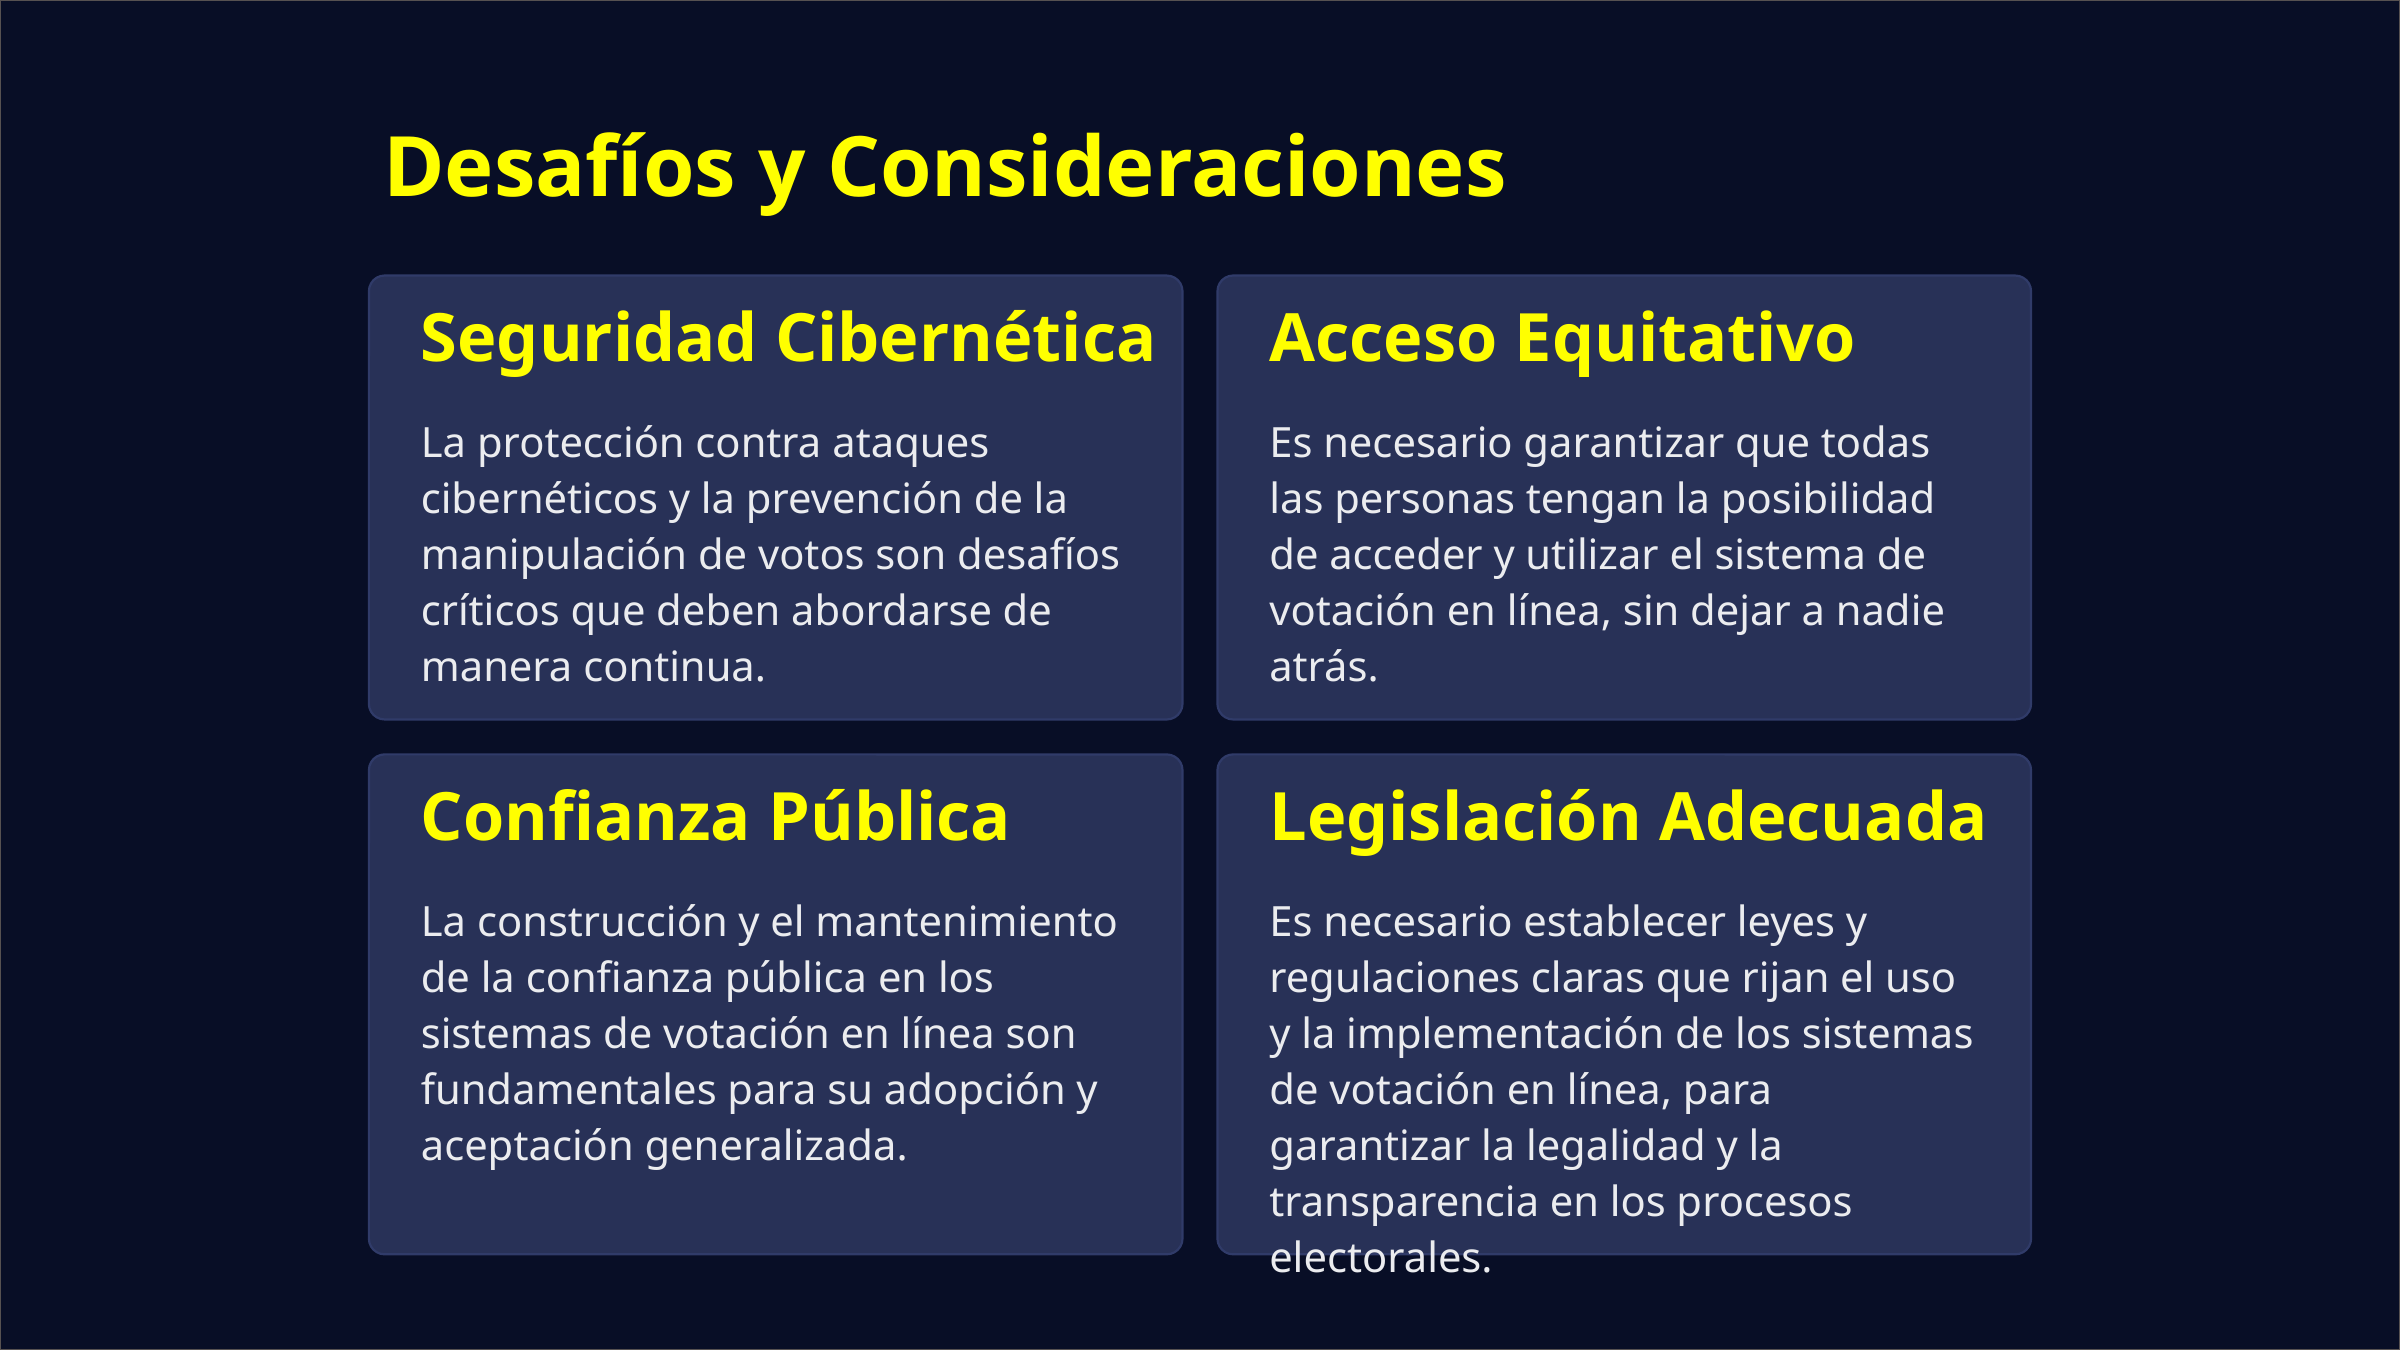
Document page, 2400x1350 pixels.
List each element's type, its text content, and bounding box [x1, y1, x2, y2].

text_box Confianza Pública [406, 791, 784, 847]
text_box Legislación Adecuada [1254, 791, 1706, 847]
text_box Acceso Equitativo [1254, 312, 1628, 368]
text_box Seguridad Cibernética [406, 312, 867, 368]
text_box Es necesario garantizar que todas las personas tengan la posibilidad de acceder y utilizar el sistema de votación en línea, sin dejar a nadie atrás. [1254, 402, 1994, 627]
text_box Desafíos y Consideraciones [368, 96, 1507, 206]
text_box [1217, 754, 2032, 1255]
text_box La protección contra ataques cibernéticos y la prevención de la manipulación de votos son desafíos críticos que deben abordarse de manera continua. [406, 402, 1146, 683]
text_box [368, 275, 1183, 720]
text_box [1217, 275, 2032, 720]
text_box [368, 754, 1183, 1255]
text_box [0, 0, 2400, 1350]
text_box Es necesario establecer leyes y regulaciones claras que rijan el uso y la implementación de los sistemas de votación en línea, para garantizar la legalidad y la transparencia en los procesos electorales. [1254, 881, 1994, 1218]
text_box La construcción y el mantenimiento de la confianza pública en los sistemas de votación en línea son fundamentales para su adopción y aceptación generalizada. [406, 881, 1146, 1106]
